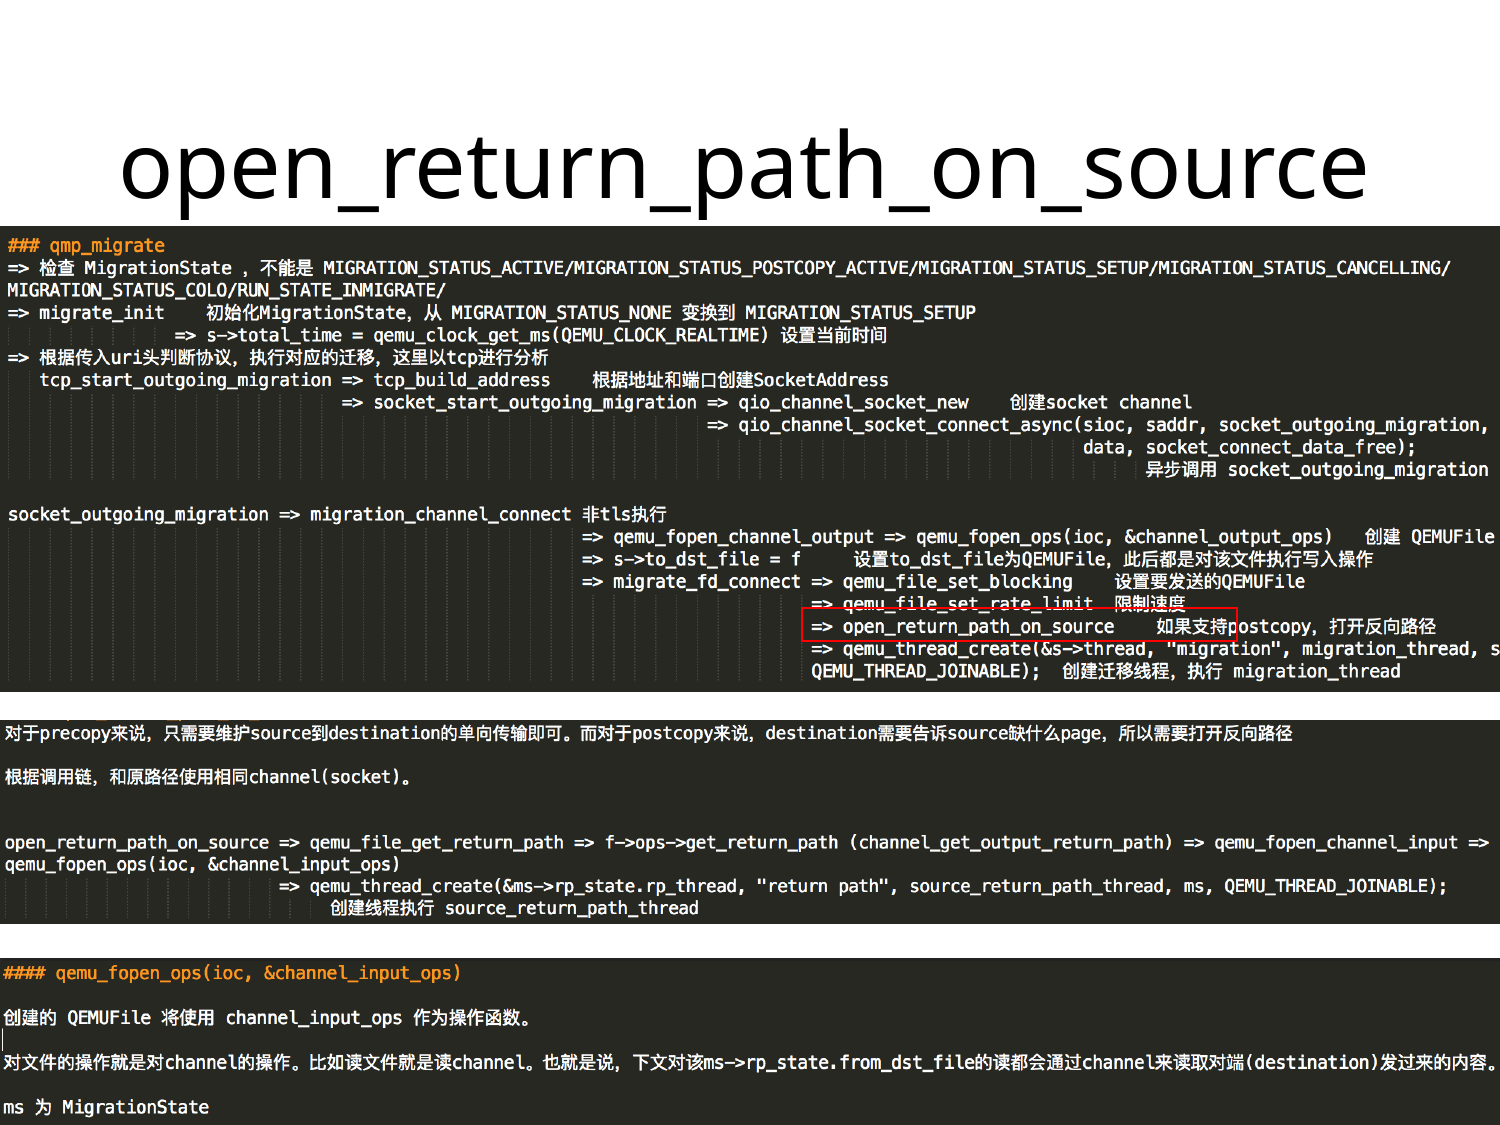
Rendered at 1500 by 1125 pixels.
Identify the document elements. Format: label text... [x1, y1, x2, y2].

picture [0, 958, 1500, 1125]
picture [0, 720, 1500, 924]
title open_return_path_on_source [103, 59, 1397, 226]
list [0, 226, 1500, 692]
